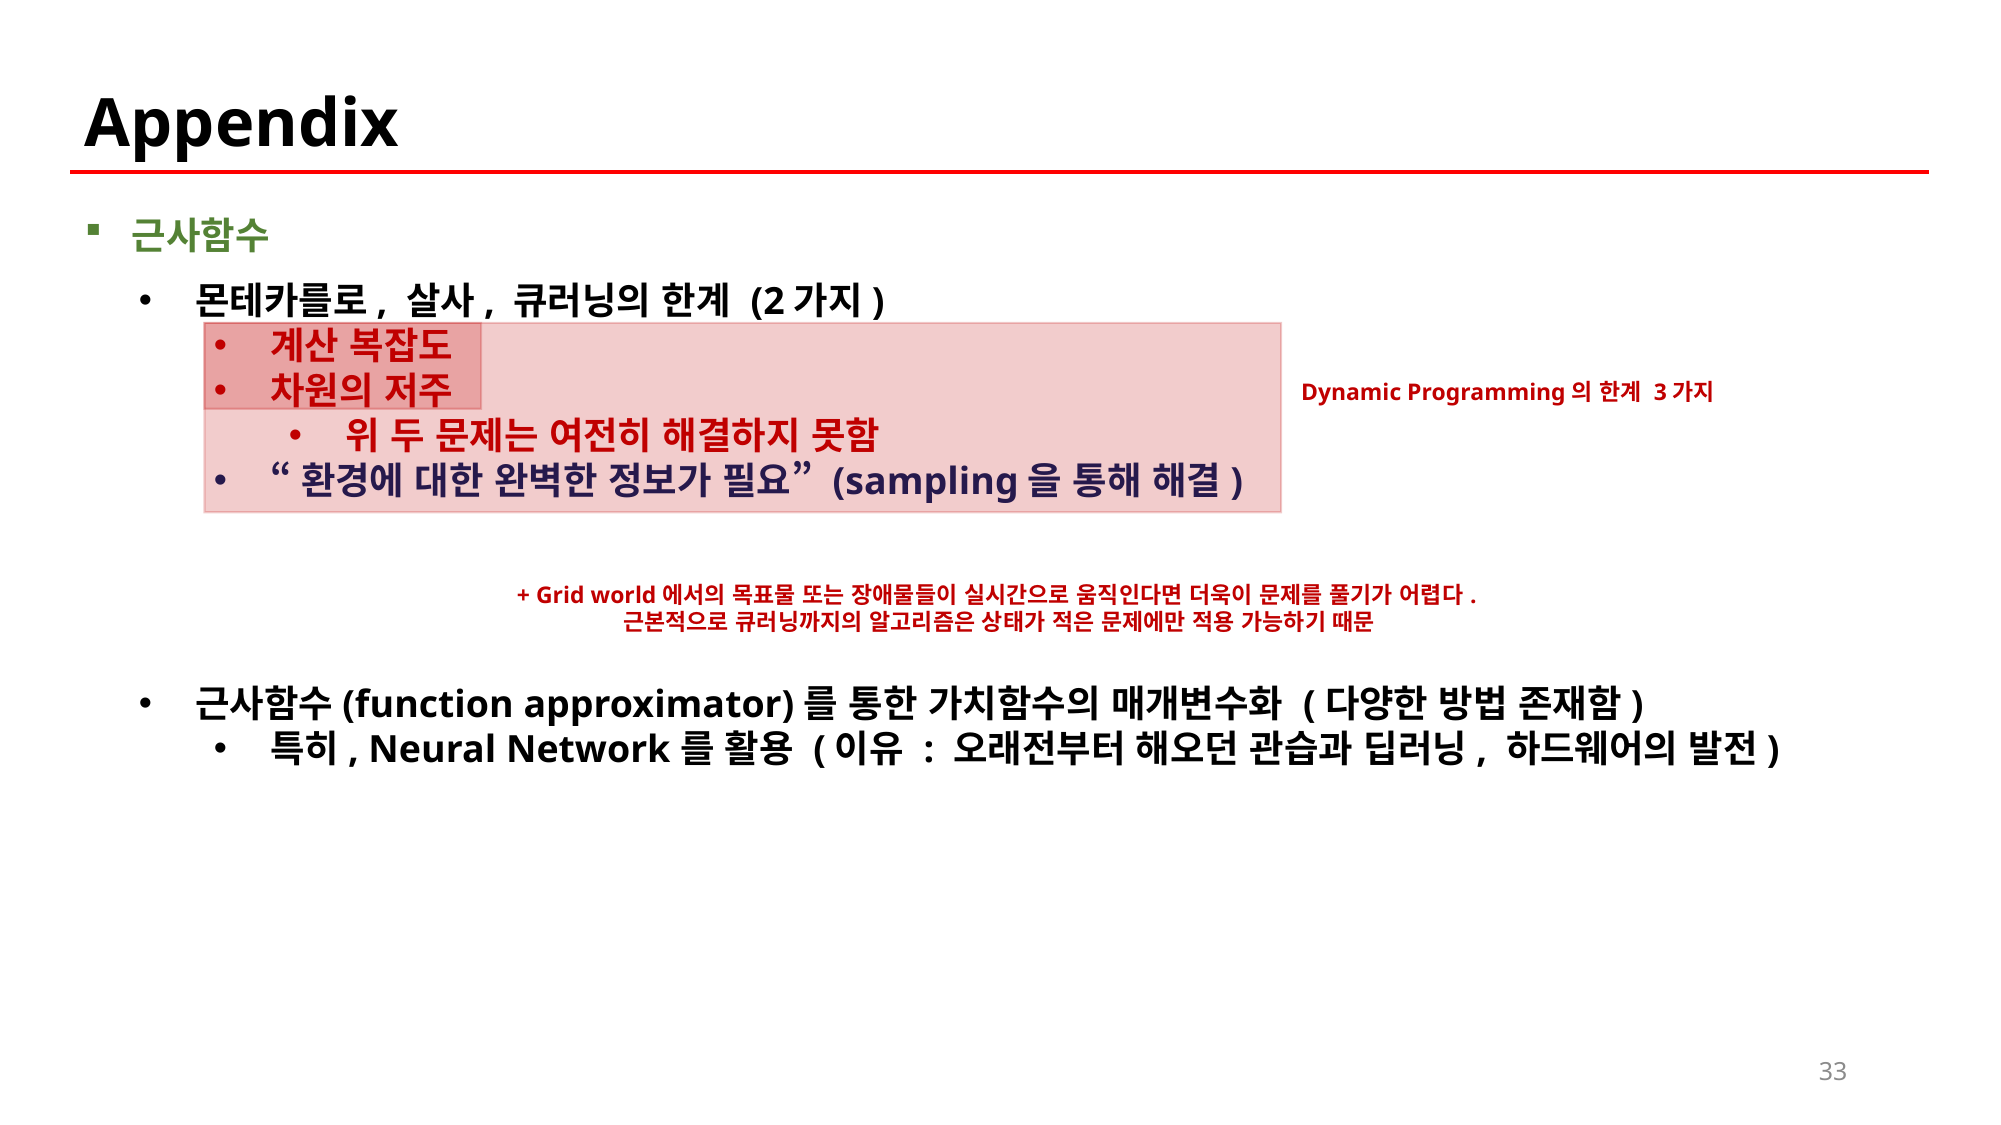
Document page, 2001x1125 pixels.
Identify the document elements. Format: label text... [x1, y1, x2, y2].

text_box [203, 322, 1282, 513]
text_box Appendix [69, 15, 1795, 171]
text_box + Grid world에서의 목표물 또는 장애물들이 실시간으로 움직인다면 더욱이 문제를 풀기가 어렵다. 근본적으로 큐러닝까지의 알고리즘은 상태가 적은 문제에만 적용 가능하기 때문 [501, 572, 1498, 643]
slide_number 33 [1412, 1042, 1863, 1103]
text_box 근사함수(function approximator)를 통한 가치함수의 매개변수화 (다양한 방법 존재함) 특히, Neural Network를 활용 (이유 : 오래전부터 해오던 관습과 딥러닝, 하드웨어의 발전) [124, 672, 1963, 778]
text_box Dynamic Programming의 한계 3가지 [1286, 370, 1730, 413]
text_box 근사함수 [69, 204, 1317, 265]
text_box 몬테카를로, 살사, 큐러닝의 한계 (2가지) 계산 복잡도 차원의 저주 위 두 문제는 여전히 해결하지 못함 “환경에 대한 완벽한 정보가 필요” (sampling을 통해 해결) [124, 269, 1963, 600]
text_box Appendix [69, 173, 1795, 234]
